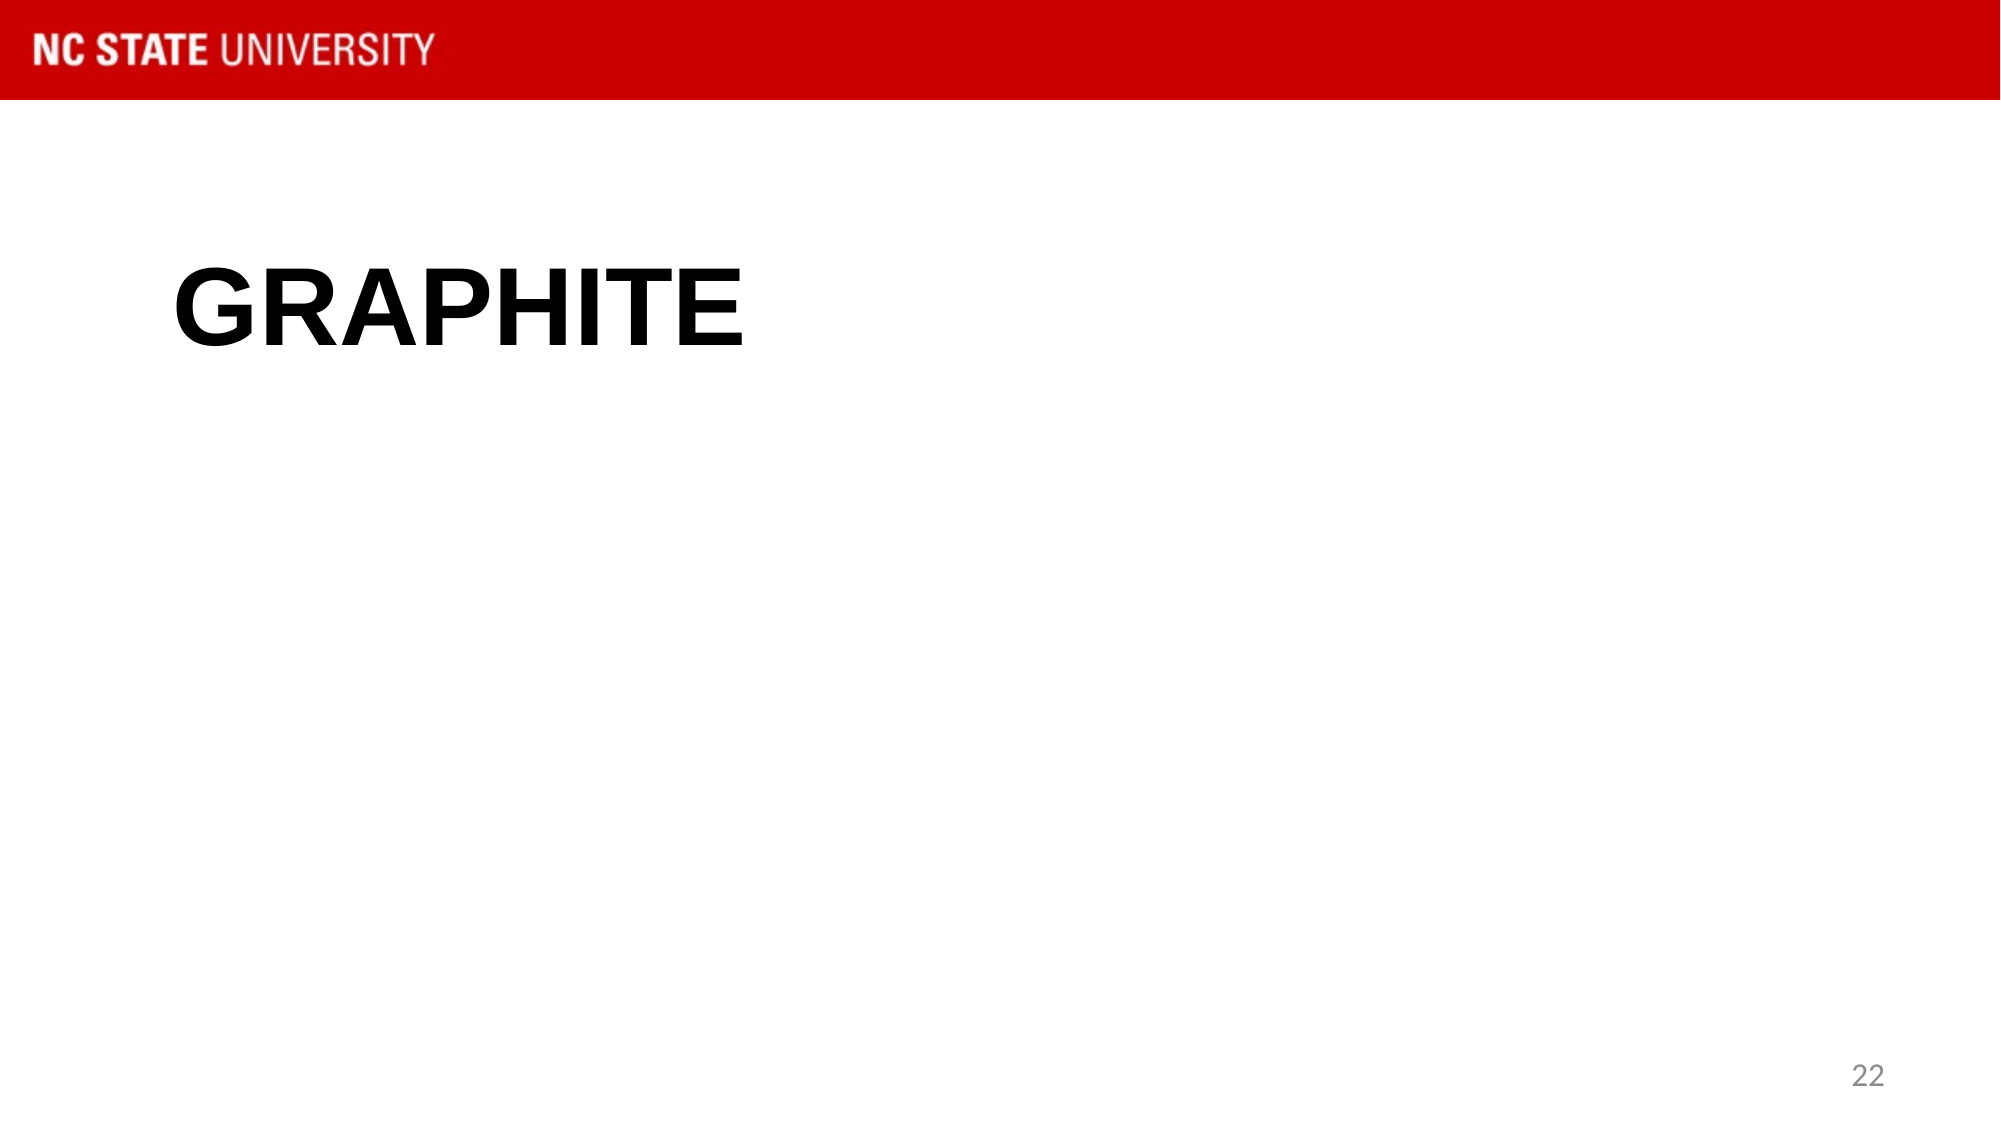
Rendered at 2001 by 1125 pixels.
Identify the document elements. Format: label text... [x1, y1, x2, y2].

title Graphite [157, 226, 1858, 450]
slide_number 22 [1433, 1042, 1900, 1103]
picture [0, 0, 2001, 100]
